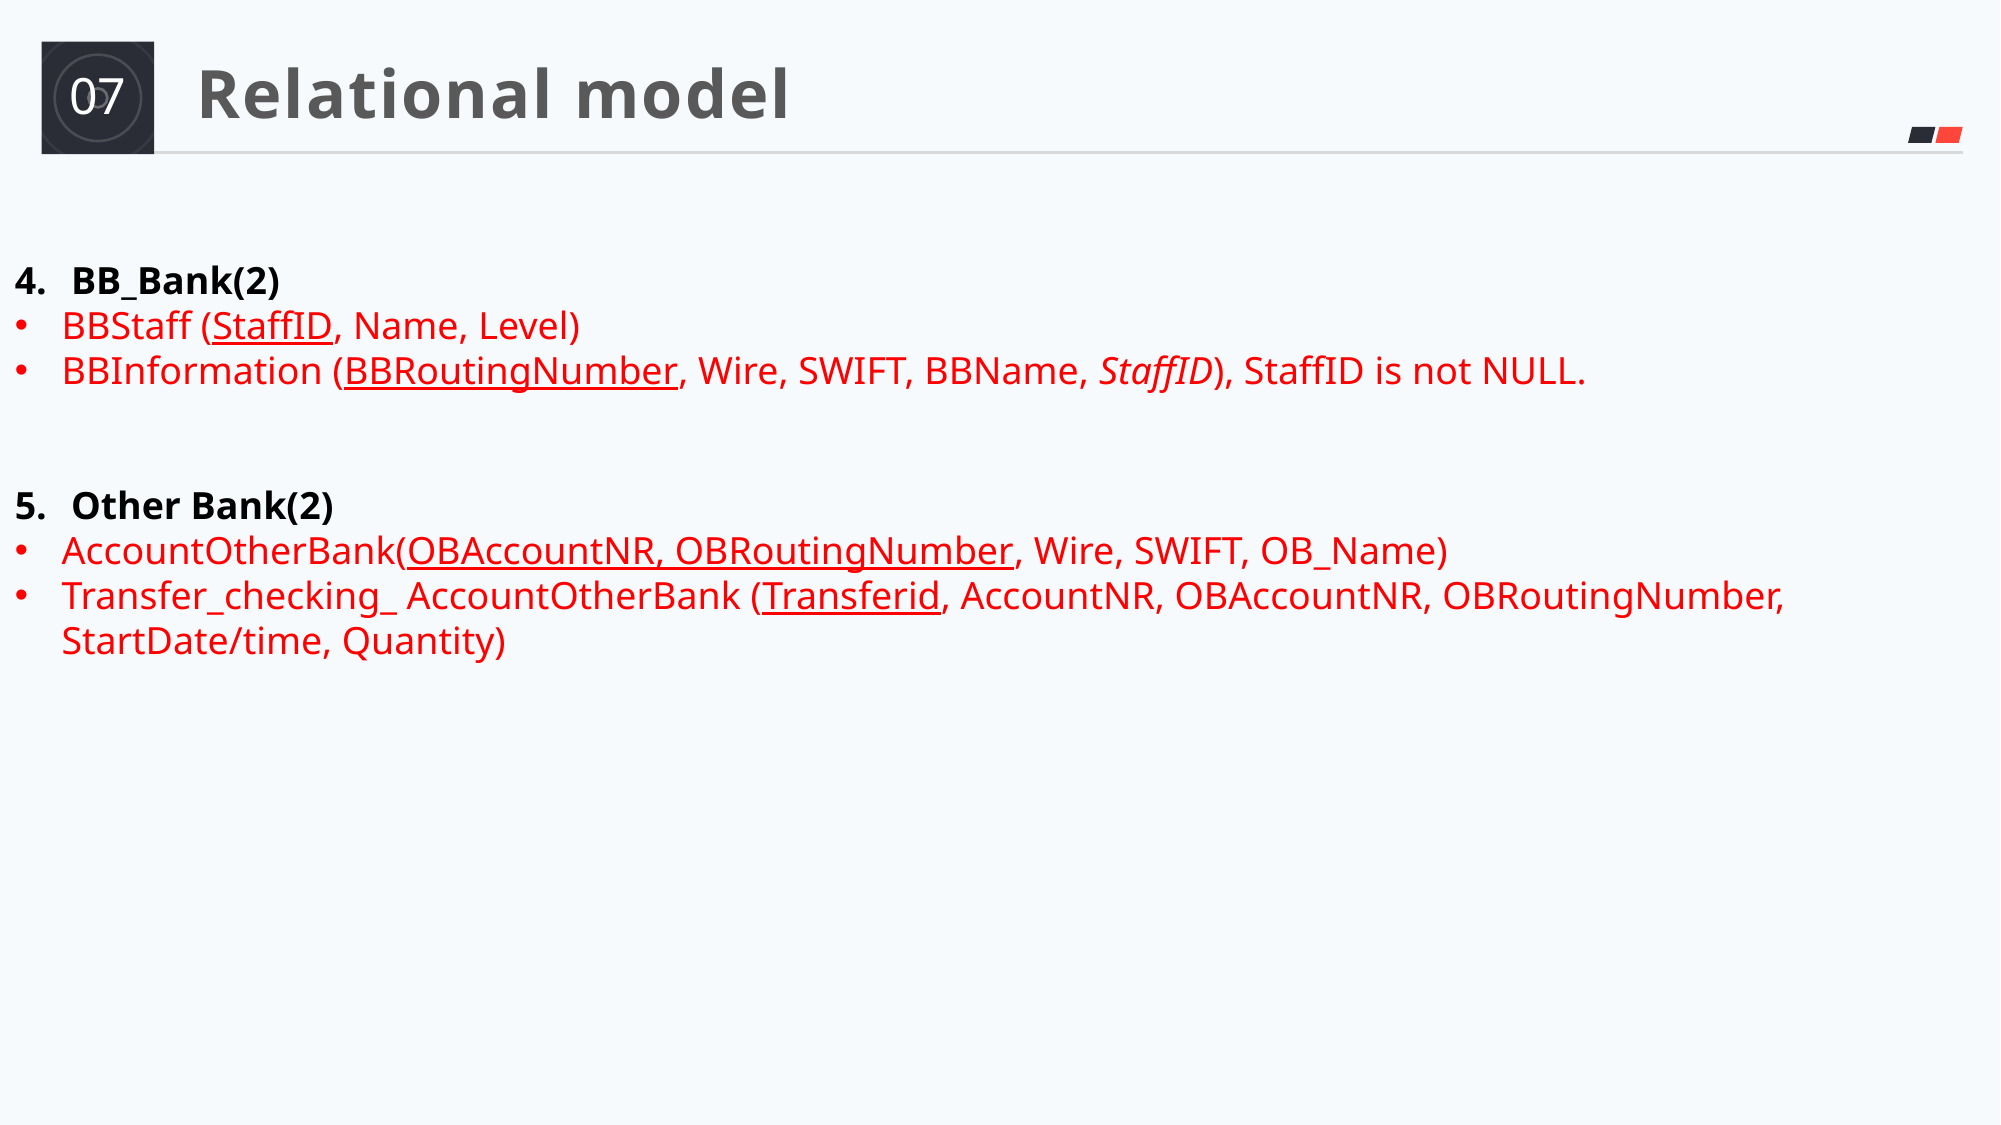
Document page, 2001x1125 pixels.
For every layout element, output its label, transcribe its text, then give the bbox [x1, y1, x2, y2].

list Relational model [181, 52, 1963, 142]
list 07 [39, 43, 157, 154]
text_box BB_Bank(2) BBStaff (StaffID, Name, Level) BBInformation (BBRoutingNumber, Wire, SWIFT, BBName, StaffID), StaffID is not NULL. Other Bank(2) AccountOtherBank(OBAccountNR, OBRoutingNumber, Wire, SWIFT, OB_Name) Transfer_checking_ AccountOtherBank (Transferid, AccountNR, OBAccountNR, OBRoutingNumber, StartDate/time, Quantity) [0, 204, 1983, 670]
